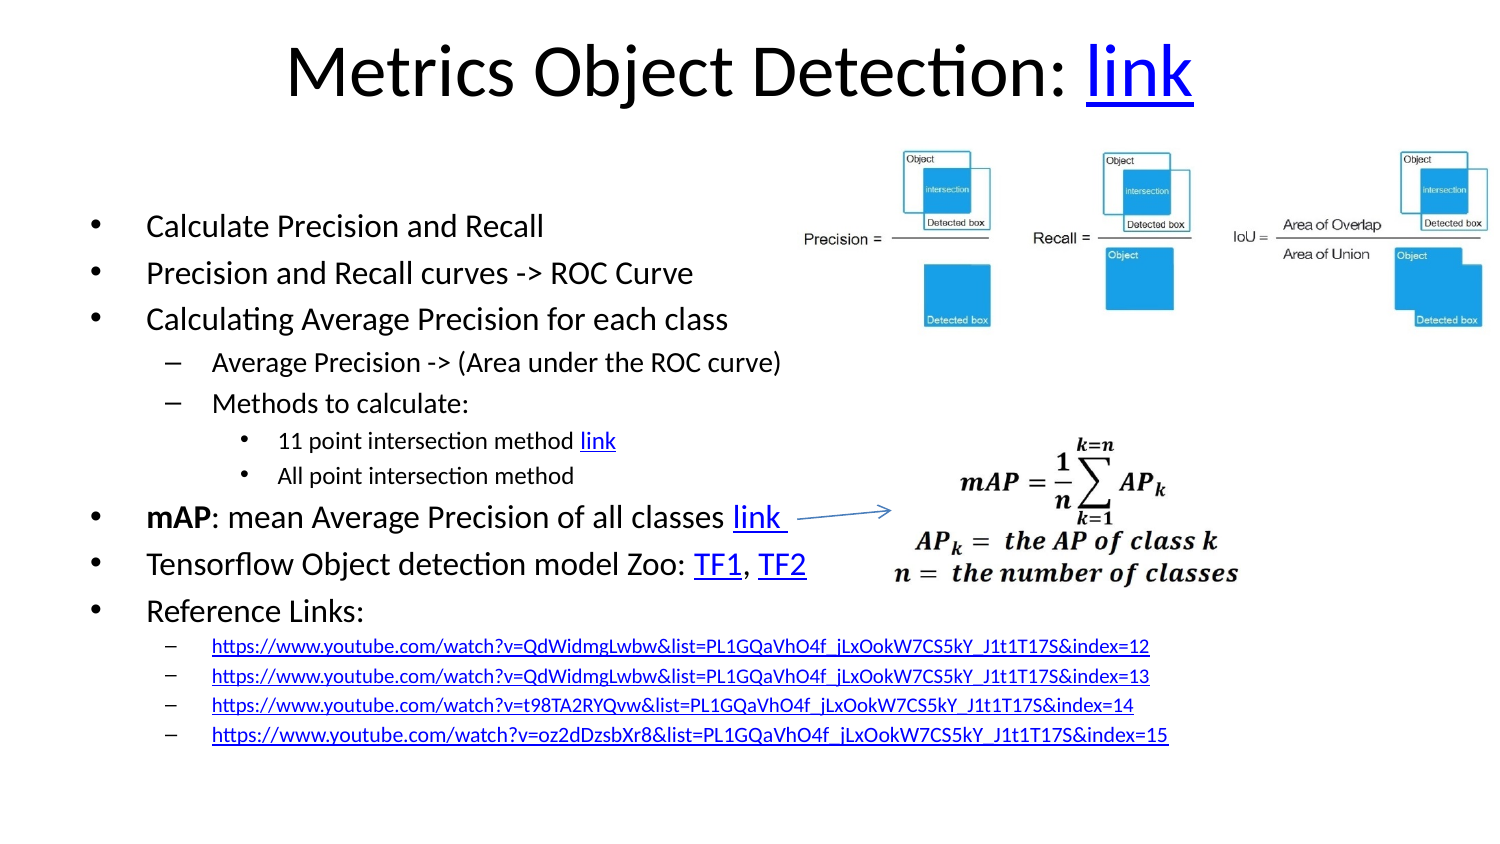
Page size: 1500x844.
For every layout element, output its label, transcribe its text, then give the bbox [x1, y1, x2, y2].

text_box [796, 510, 892, 520]
picture [796, 138, 1494, 340]
list Calculate Precision and Recall Precision and Recall curves -> ROC Curve Calculating Average Precision for each class Average Precision -> (Area under the ROC curve) Methods to calculate: 11 point intersection method link All point intersection method mAP: mean Average Precision of all classes link Tensorflow Object detection model Zoo: TF1, TF2 Reference Links: https://www.youtube.com/watch?v=QdWidmgLwbw&list=PL1GQaVhO4f_jLxOokW7CS5kY_J1t1T17S&index=12 https://www.youtube.com/watch?v=QdWidmgLwbw&list=PL1GQaVhO4f_jLxOokW7CS5kY_J1t1T17S&index=13 https://www.youtube.com/watch?v=t98TA2RYQvw&list=PL1GQaVhO4f_jLxOokW7CS5kY_J1t1T17S&index=14 https://www.youtube.com/watch?v=oz2dDzsbXr8&list=PL1GQaVhO4f_jLxOokW7CS5kY_J1t1T17S&index=15 [75, 196, 1425, 754]
picture [891, 433, 1241, 588]
title Metrics Object Detection: link [64, 0, 1415, 138]
